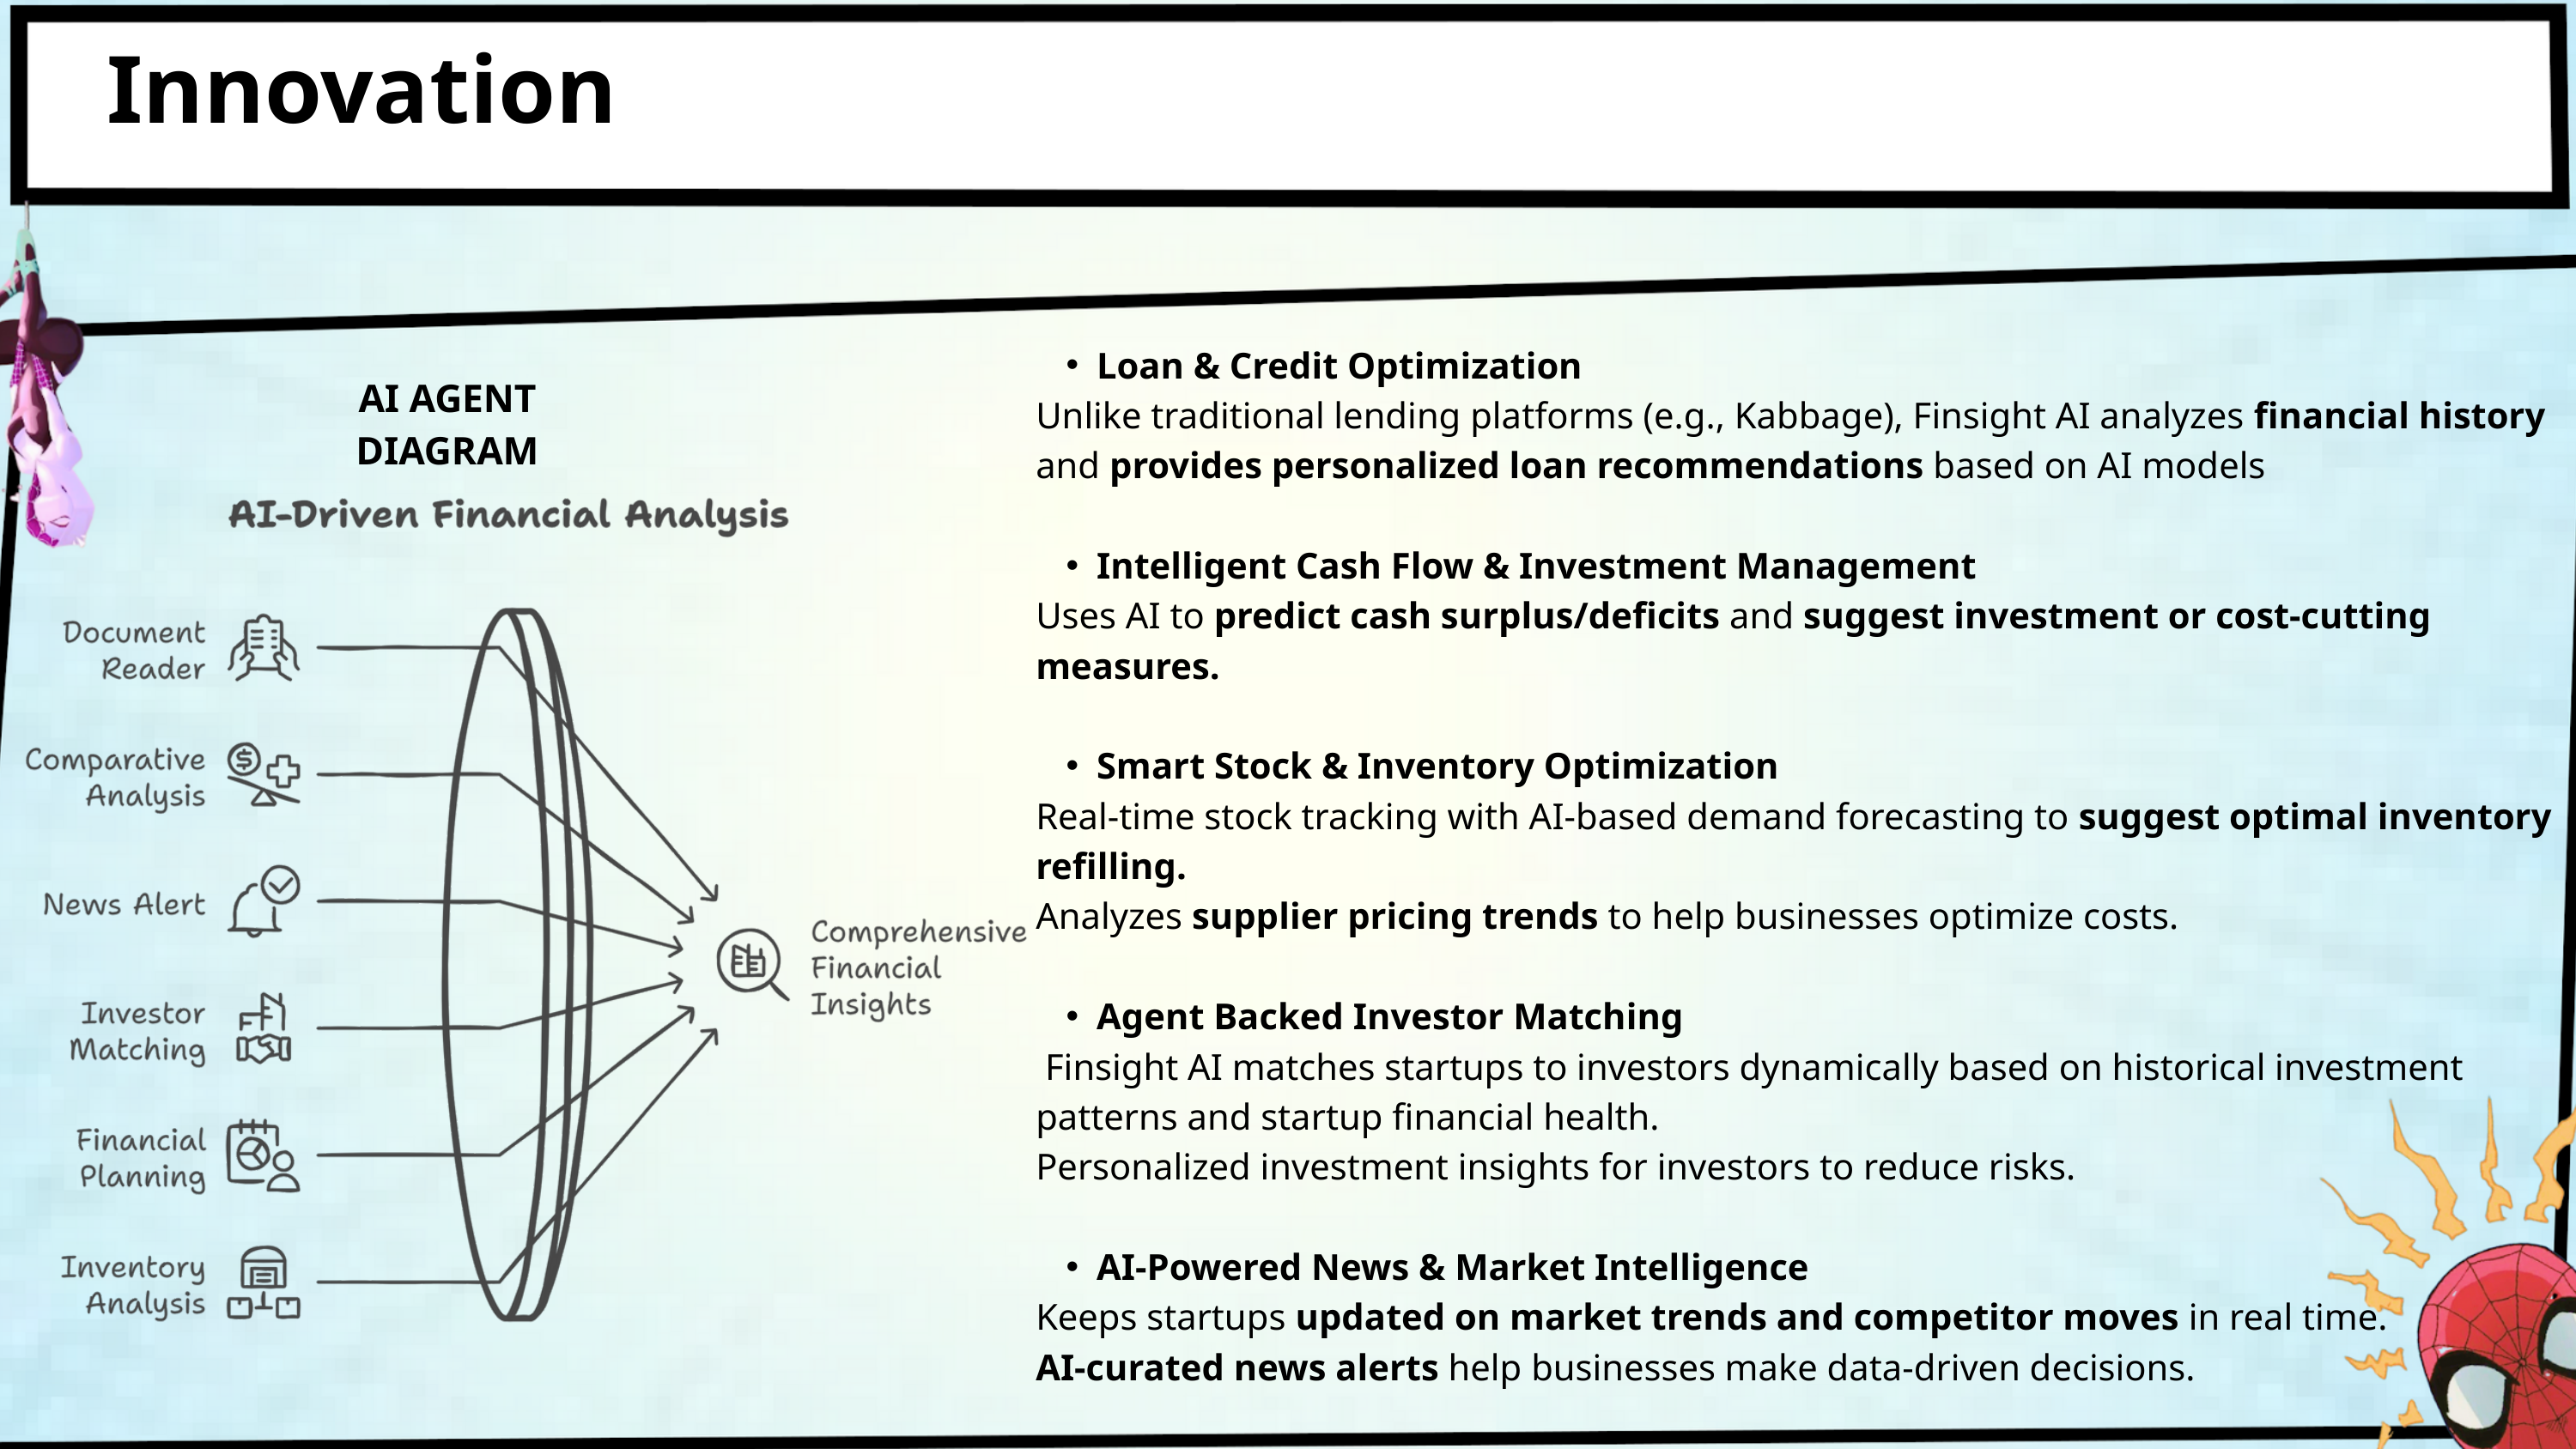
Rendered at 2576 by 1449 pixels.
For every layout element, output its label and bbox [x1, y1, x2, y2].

text_box [0, 0, 2576, 1449]
text_box [106, 32, 1048, 182]
